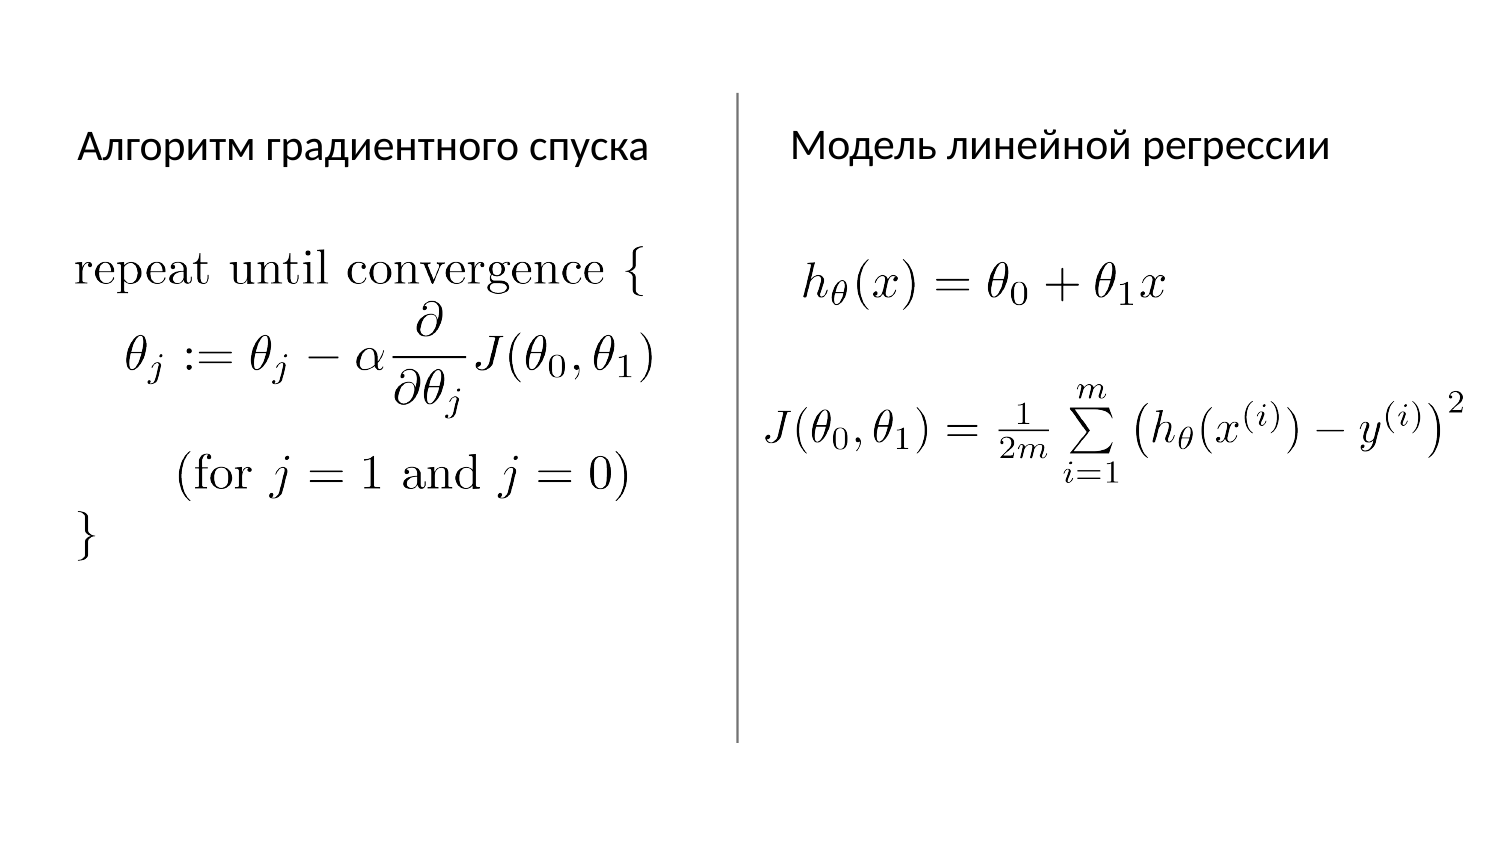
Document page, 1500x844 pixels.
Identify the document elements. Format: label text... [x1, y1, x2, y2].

text_box Модель линейной регрессии [774, 108, 1380, 185]
text_box Алгоритм градиентного спуска [62, 109, 725, 186]
picture [74, 246, 652, 562]
picture [803, 258, 1165, 310]
picture [765, 384, 1463, 483]
